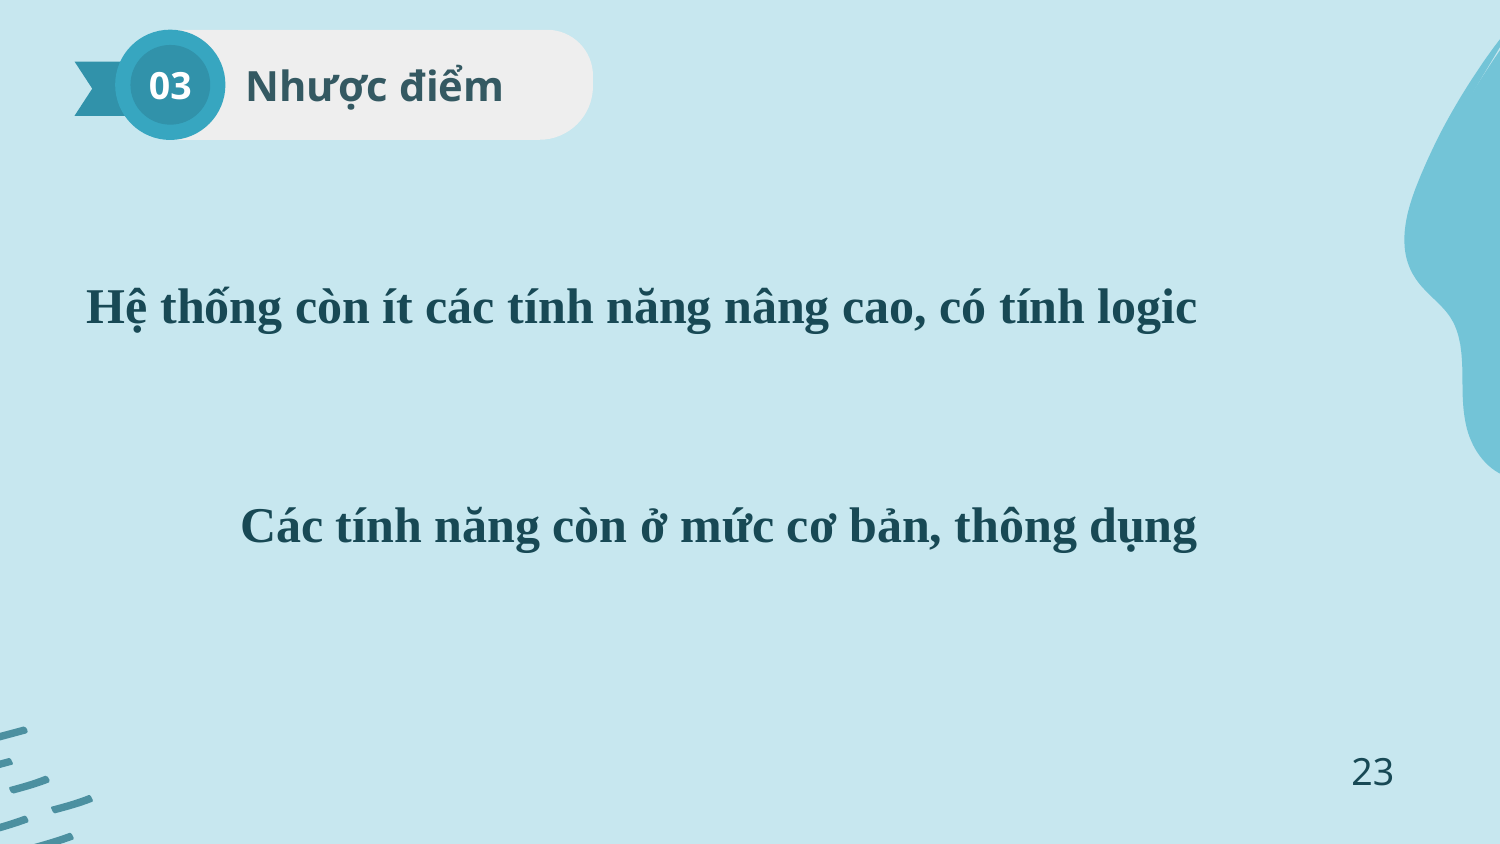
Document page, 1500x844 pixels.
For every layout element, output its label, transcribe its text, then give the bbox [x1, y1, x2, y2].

text_box 23 [1336, 740, 1410, 800]
text_box 03 [130, 44, 211, 125]
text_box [1305, 105, 1500, 370]
text_box Hệ thống còn ít các tính năng nâng cao, có tính logic [71, 236, 1300, 342]
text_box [0, 675, 54, 844]
text_box Nhược điểm [230, 54, 593, 115]
text_box [74, 61, 124, 116]
text_box [177, 29, 588, 140]
text_box [115, 29, 226, 140]
text_box Các tính năng còn ở mức cơ bản, thông dụng [225, 454, 1470, 560]
